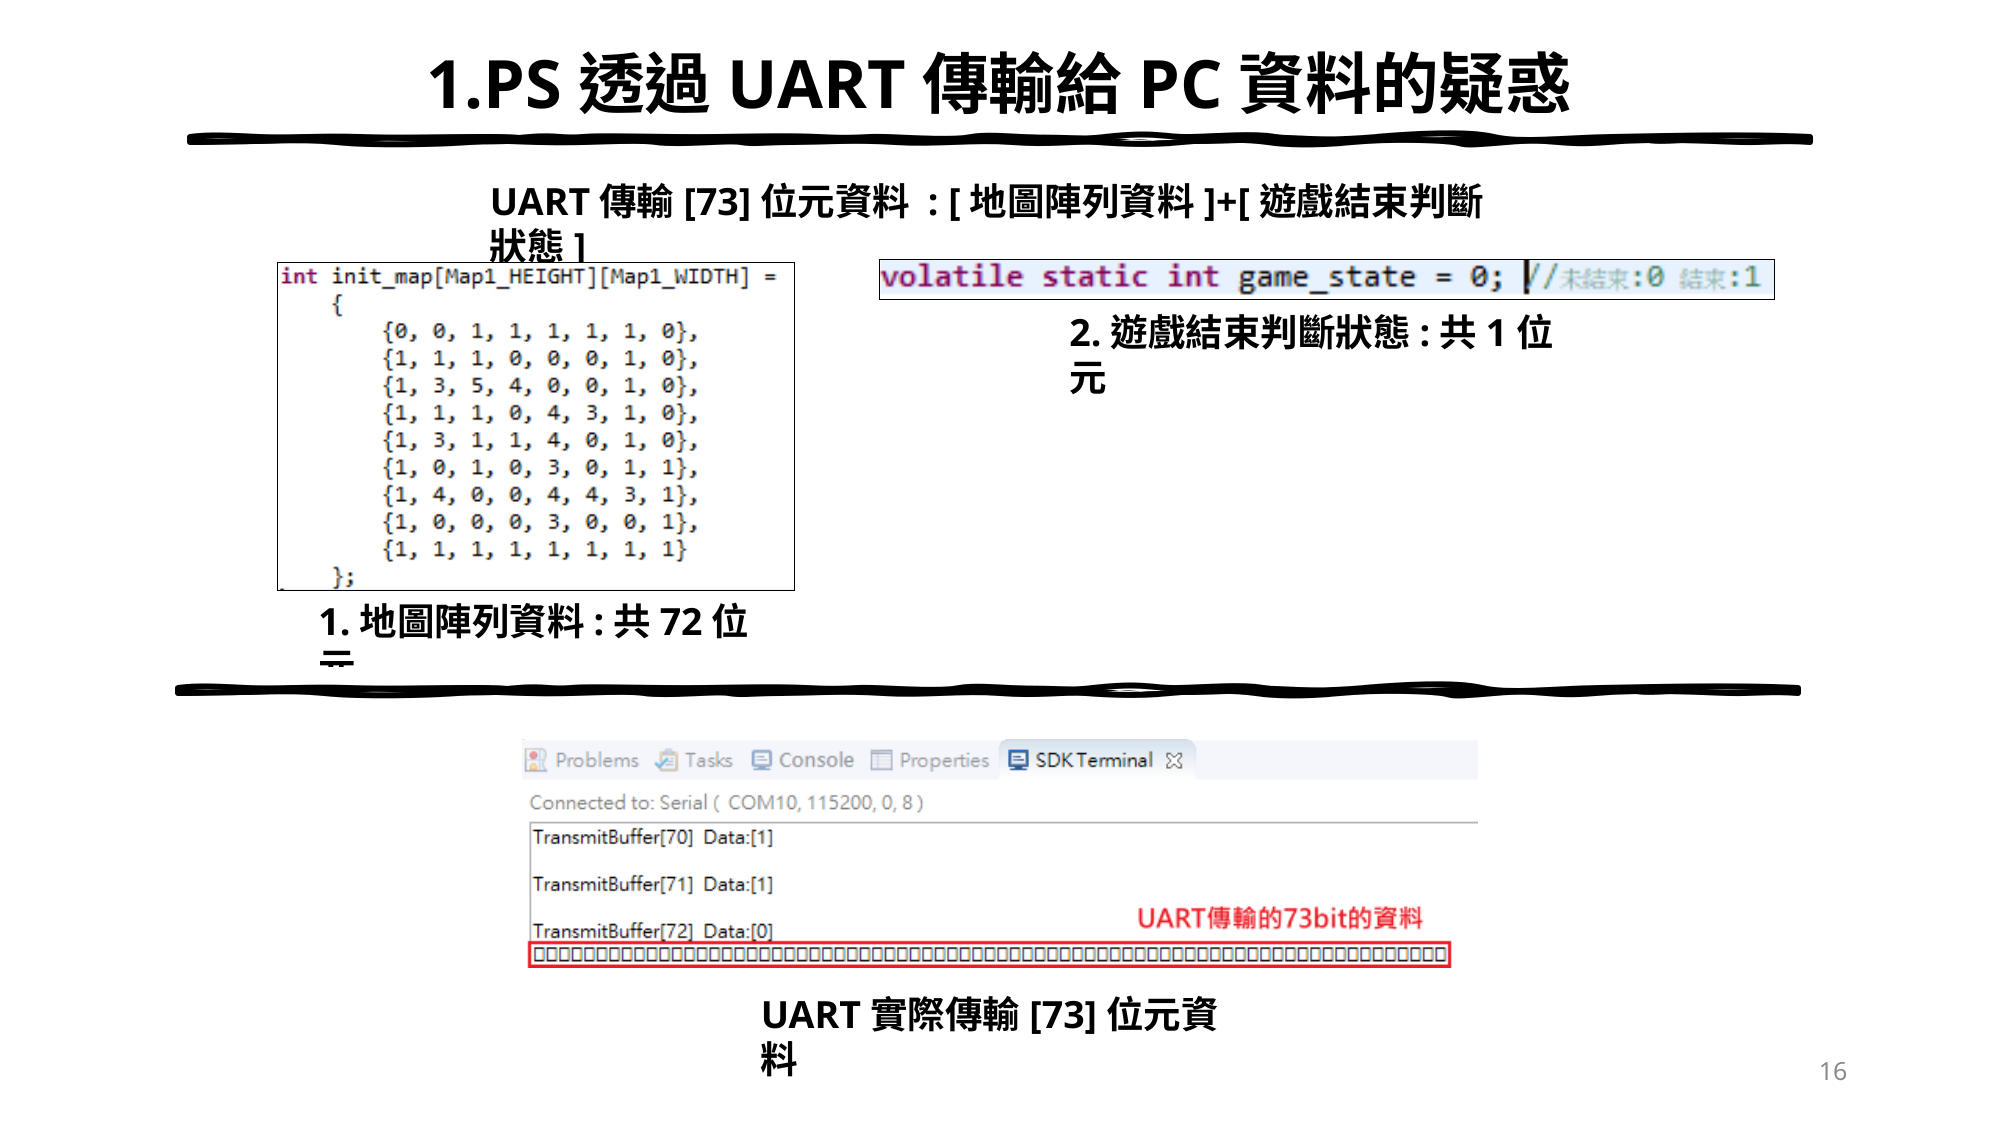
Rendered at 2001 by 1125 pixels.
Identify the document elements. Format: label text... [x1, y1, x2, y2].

text_box UART傳輸[73]位元資料 : [地圖陣列資料]+[遊戲結束判斷狀態] [475, 170, 1525, 276]
picture [522, 739, 1478, 968]
picture [879, 259, 1775, 300]
slide_number 16 [1412, 1042, 1863, 1103]
picture [277, 262, 795, 591]
text_box 1.PS透過UART傳輸給PC資料的疑惑 [411, 34, 1589, 116]
picture [166, 667, 1809, 709]
text_box 2.遊戲結束判斷狀態:共1位元 [1054, 301, 1600, 407]
picture [179, 116, 1821, 158]
text_box 1.地圖陣列資料:共72位元 [303, 591, 769, 667]
text_box UART實際傳輸[73]位元資料 [746, 984, 1254, 1089]
